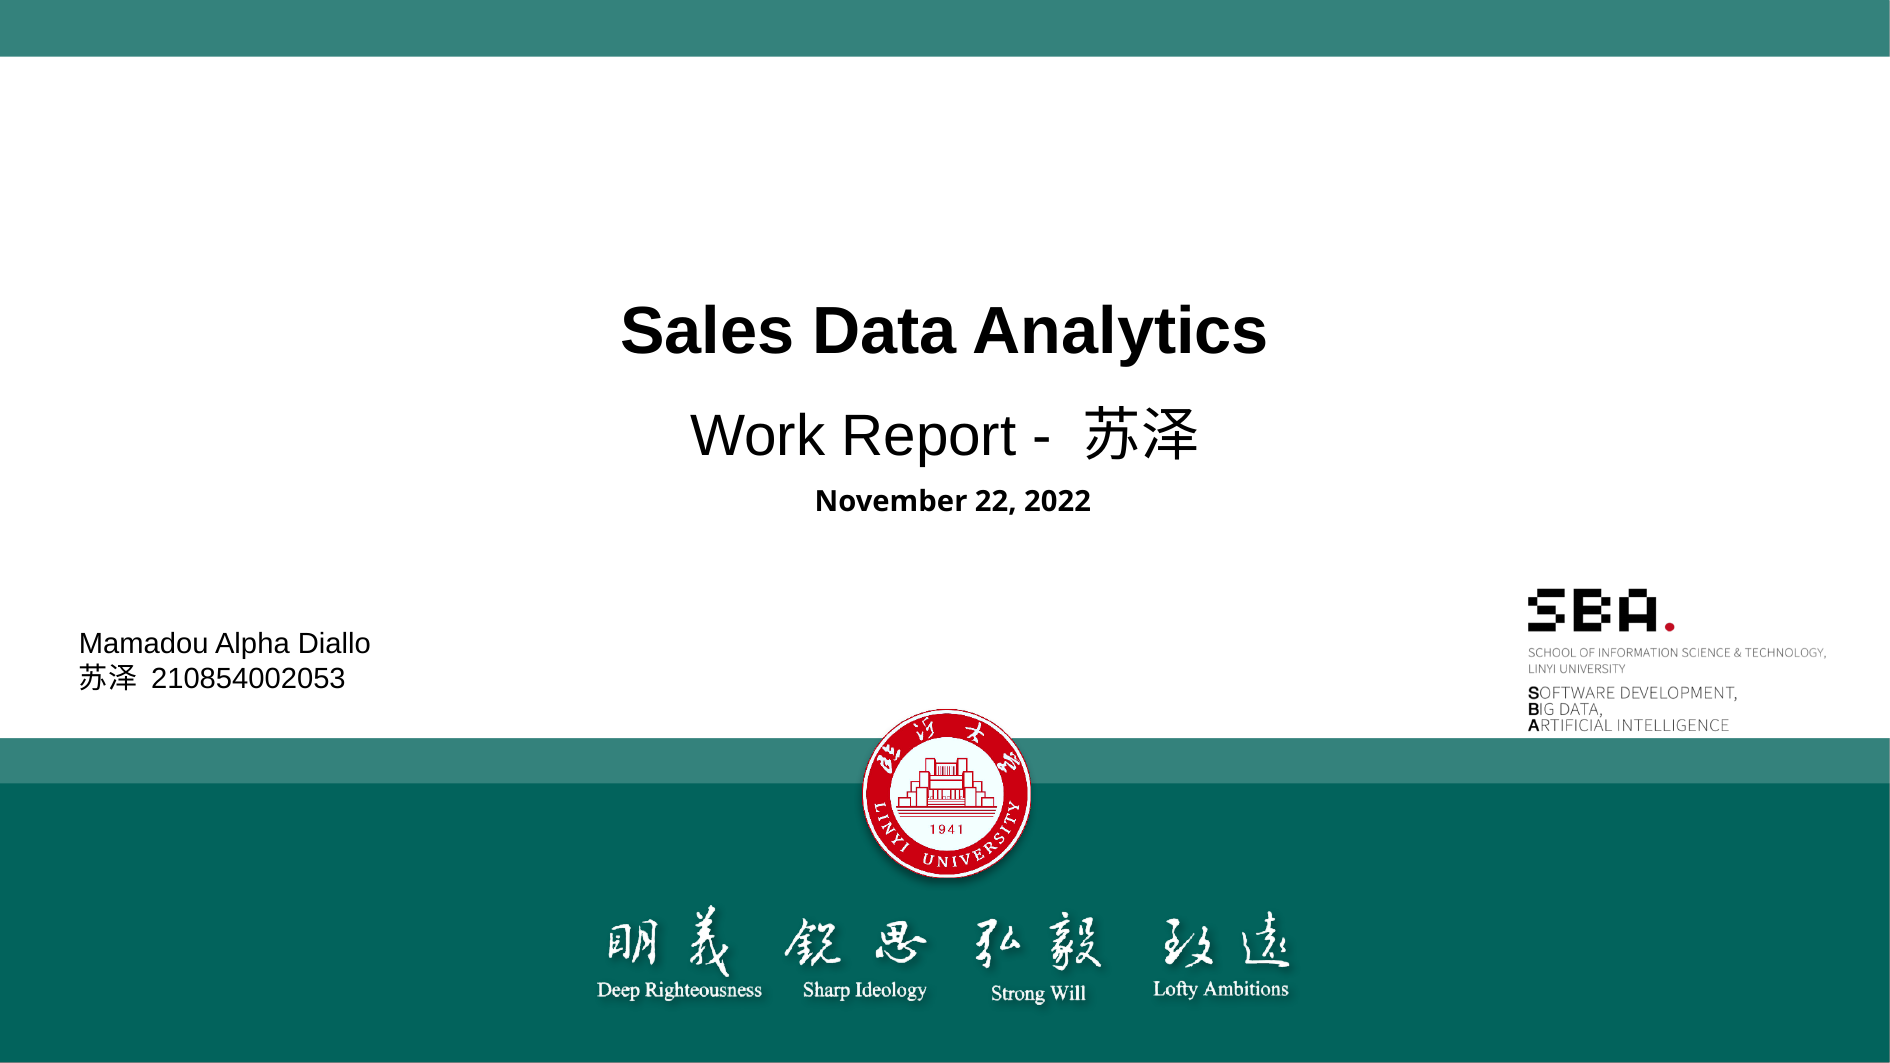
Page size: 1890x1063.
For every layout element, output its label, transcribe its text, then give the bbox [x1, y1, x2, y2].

text_box November 22, 2022 [799, 475, 1107, 525]
text_box Mamadou Alpha Diallo 苏泽 210854002053 [64, 616, 387, 702]
text_box Work Report - 苏泽 [63, 389, 1827, 475]
picture [576, 894, 1356, 1012]
picture [862, 709, 1031, 878]
text_box Sales Data Analytics [63, 279, 1827, 374]
picture [1525, 586, 1827, 733]
